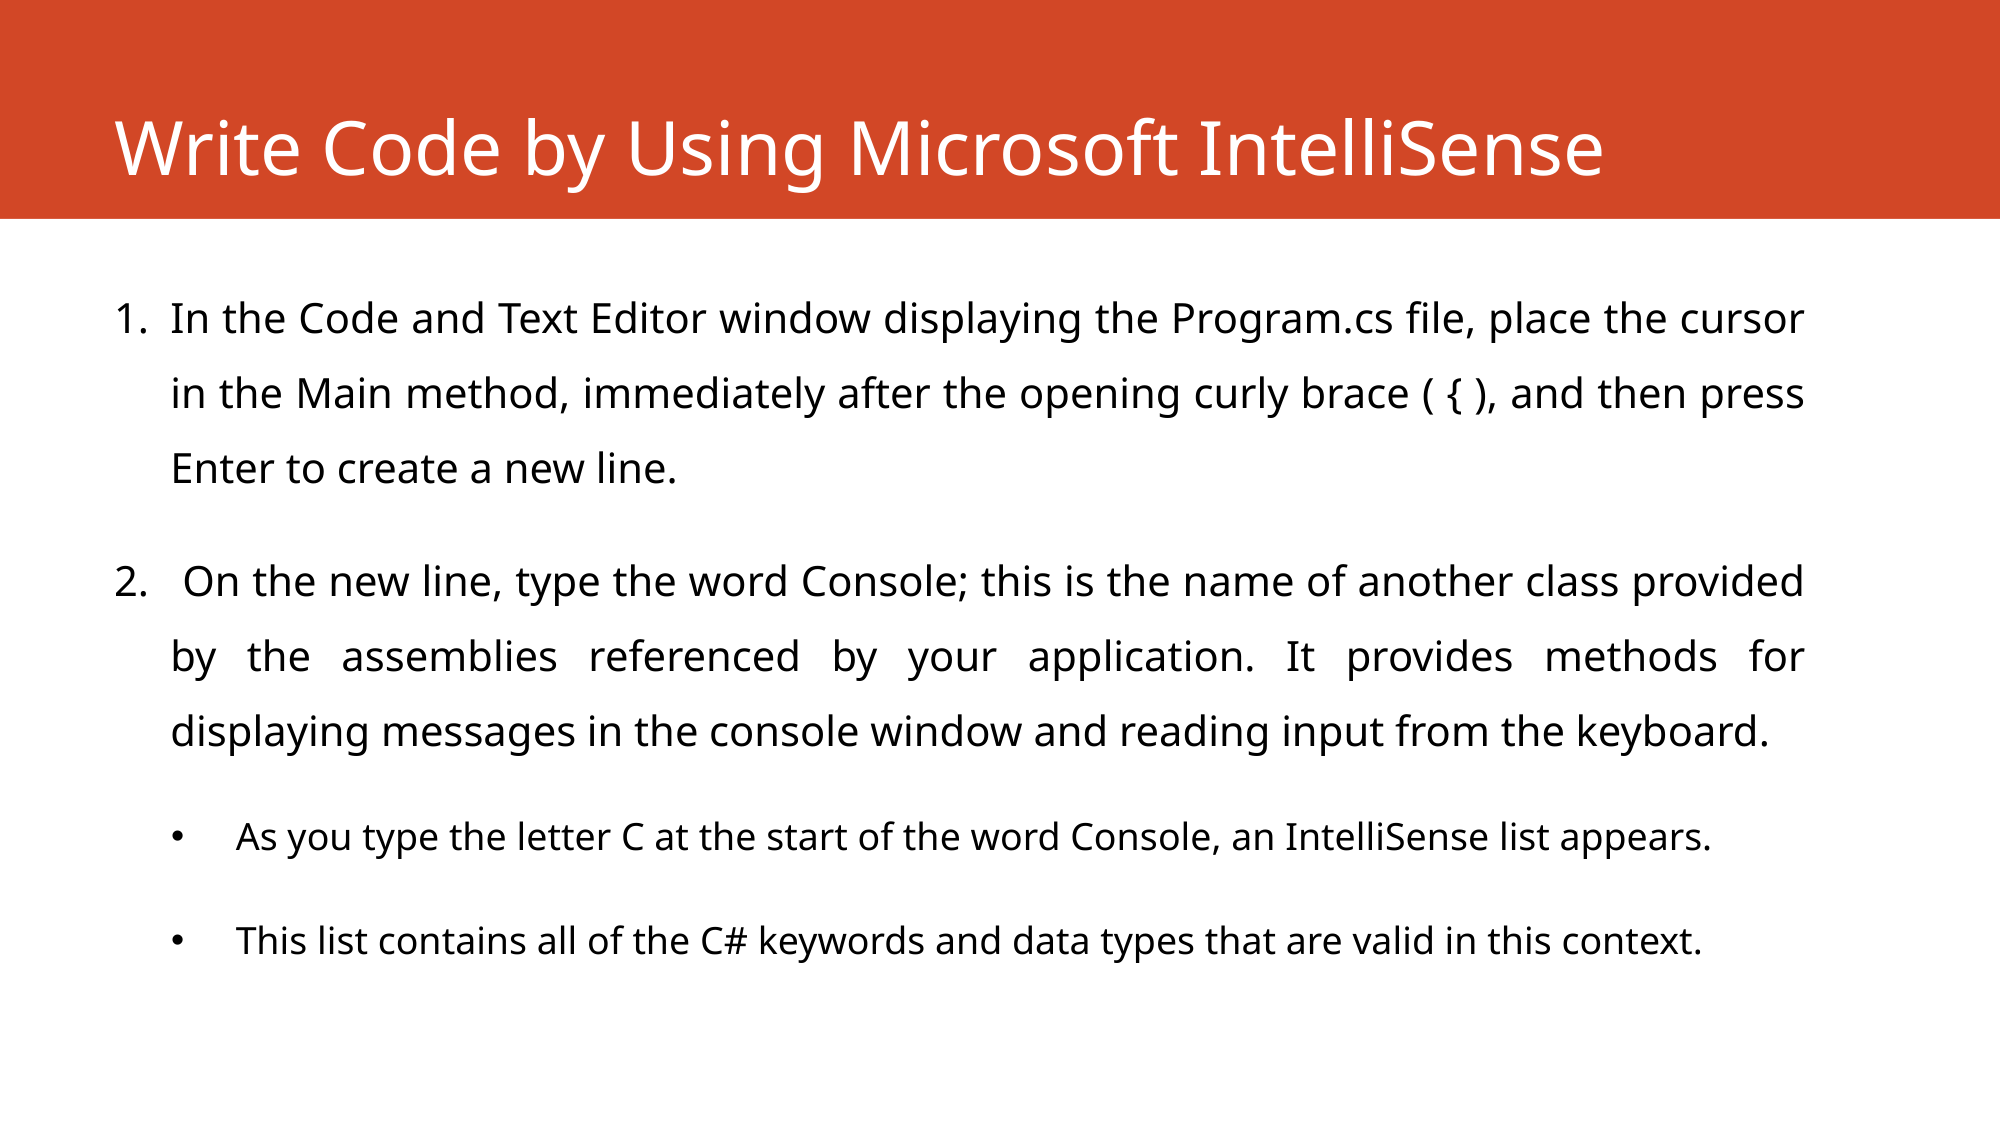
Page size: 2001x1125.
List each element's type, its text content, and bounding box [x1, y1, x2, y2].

list In the Code and Text Editor window displaying the Program.cs file, place the cursor in the Main method, immediately after the opening curly brace ( { ), and then press Enter to create a new line. On the new line, type the word Console; this is the name of another class provided by the assemblies referenced by your application. It provides methods for displaying messages in the console window and reading input from the keyboard. As you type the letter C at the start of the word Console, an IntelliSense list appears. This list contains all of the C# keywords and data types that are valid in this context. [99, 259, 1821, 1085]
title Write Code by Using Microsoft IntelliSense [99, 0, 1880, 199]
